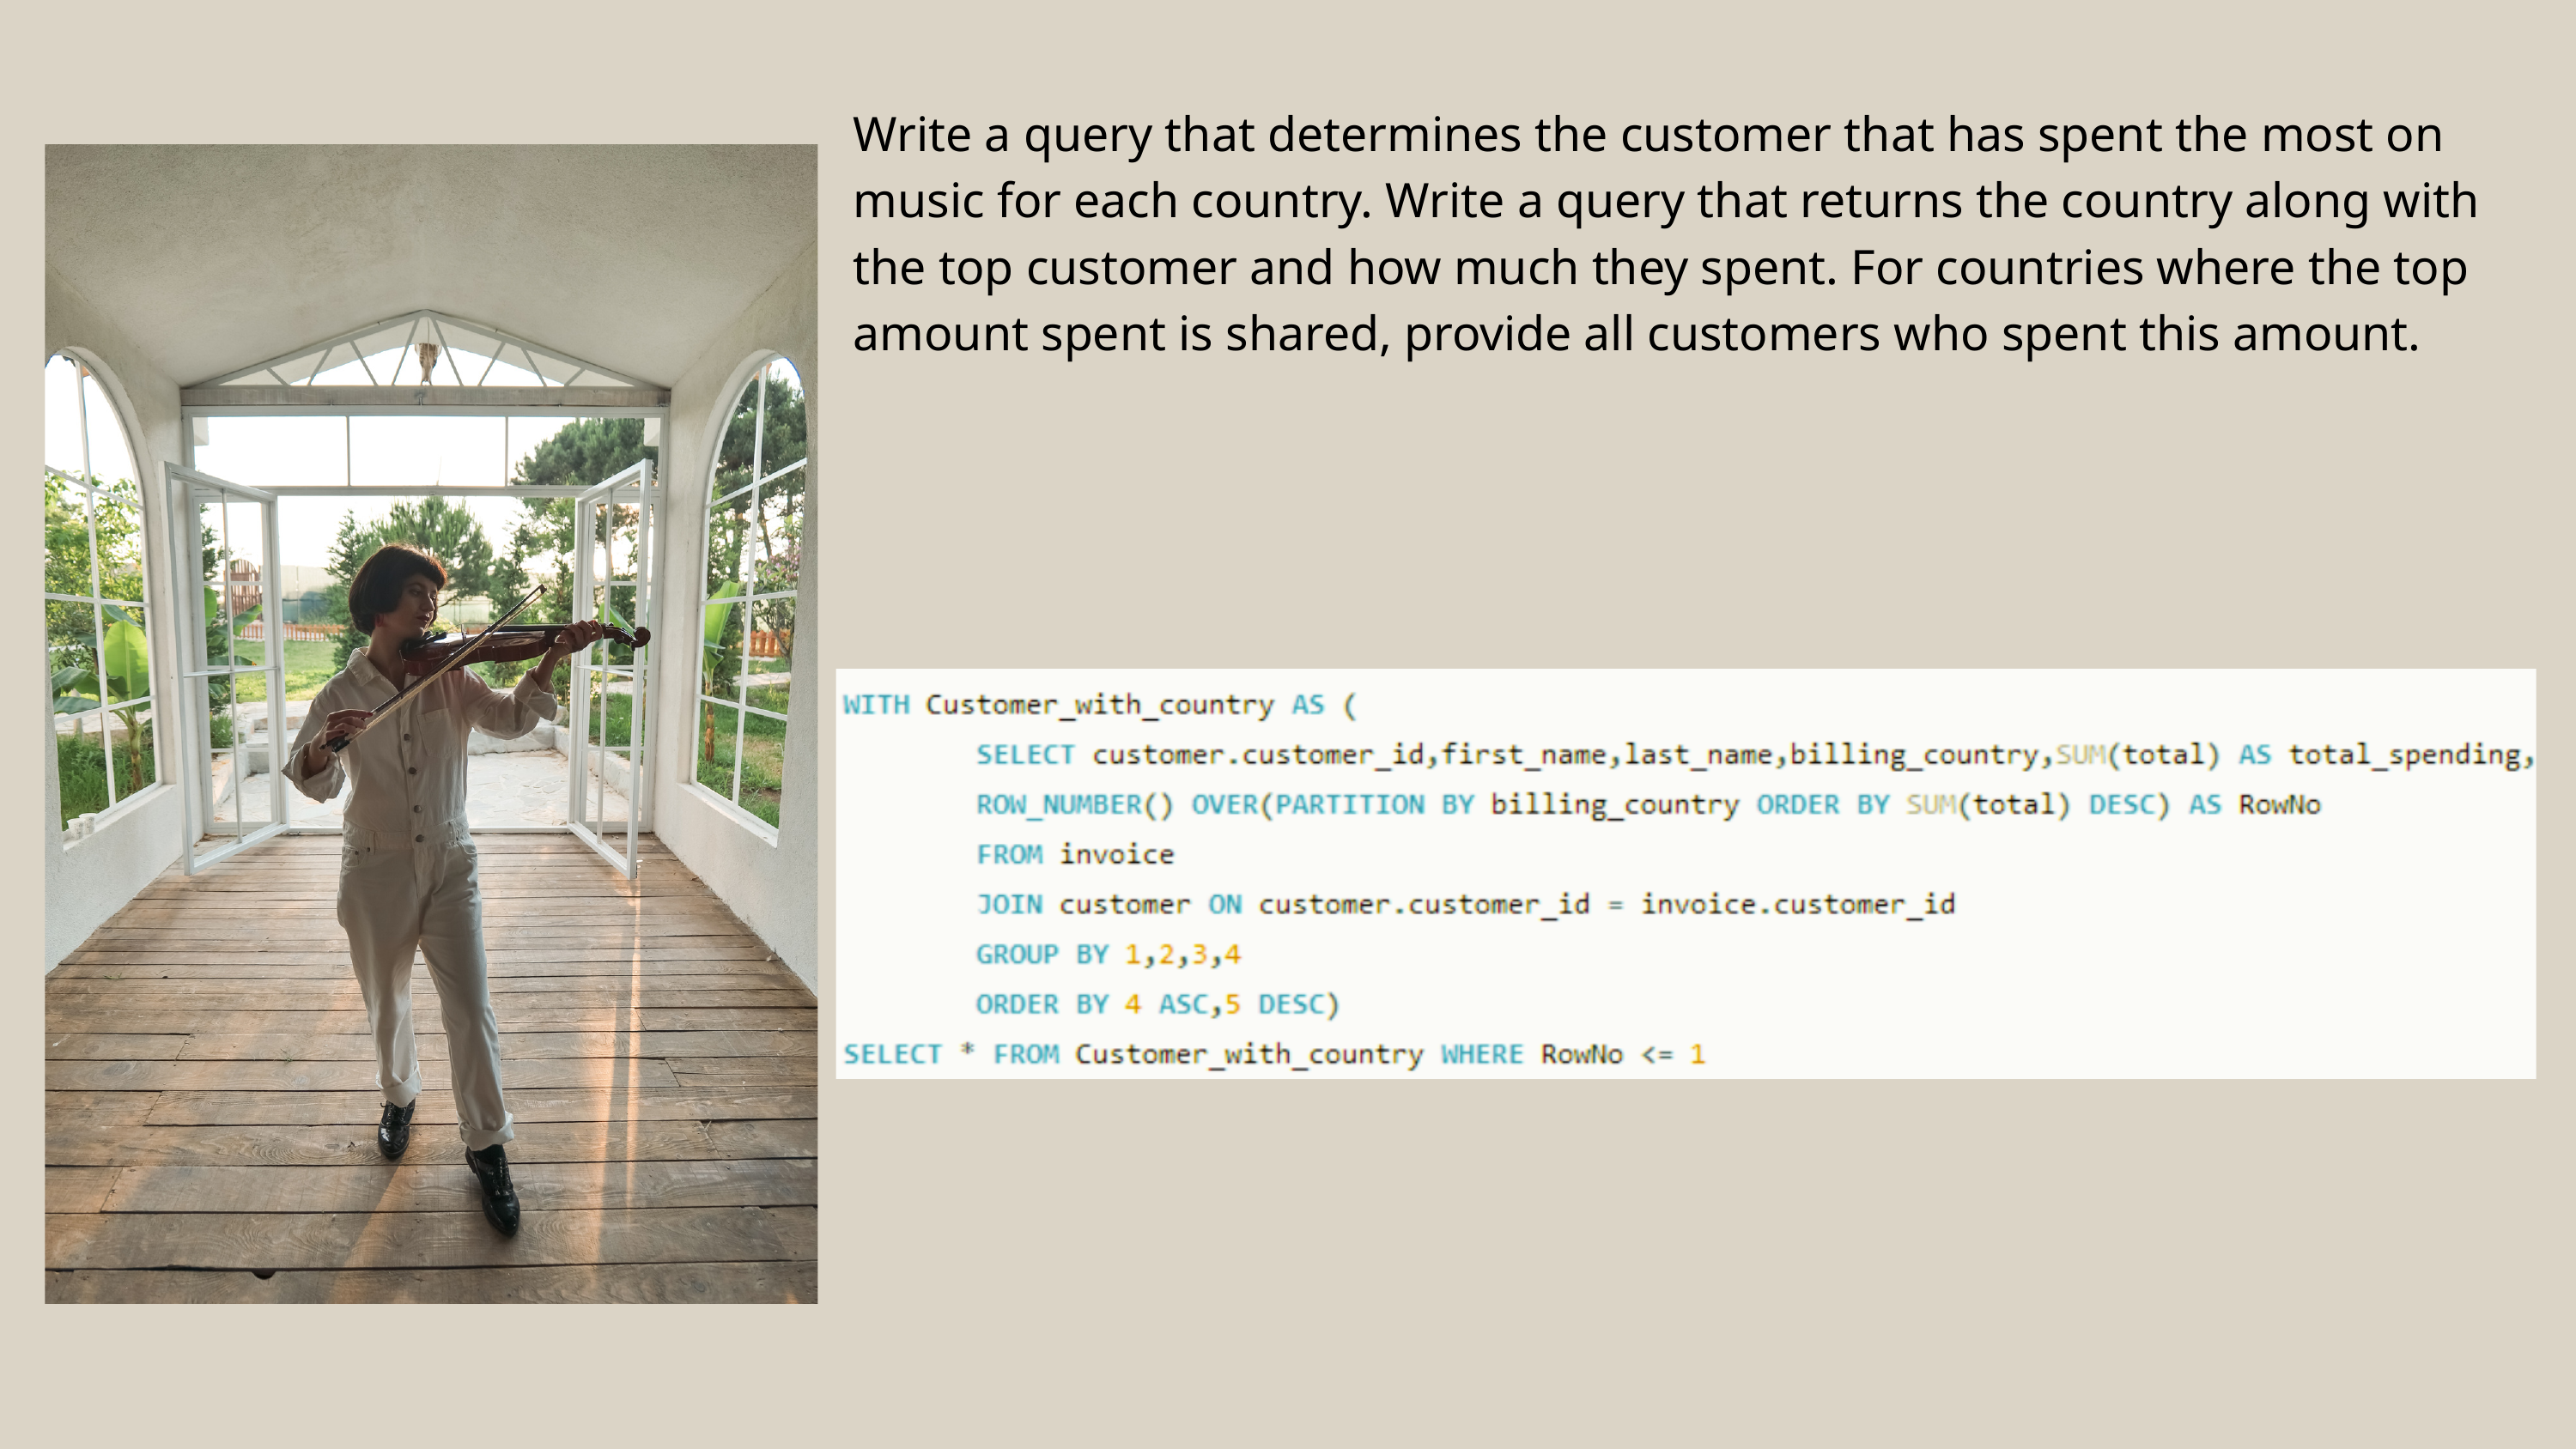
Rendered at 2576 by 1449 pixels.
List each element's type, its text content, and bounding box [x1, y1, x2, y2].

text_box [835, 669, 2537, 1079]
text_box Write a query that determines the customer that has spent the most on music for each country. Write a query that returns the country along with the top customer and how much they spent. For countries where the top amount spent is shared, provide all customers who spent this amount. [853, 94, 2537, 384]
text_box [45, 144, 818, 1304]
